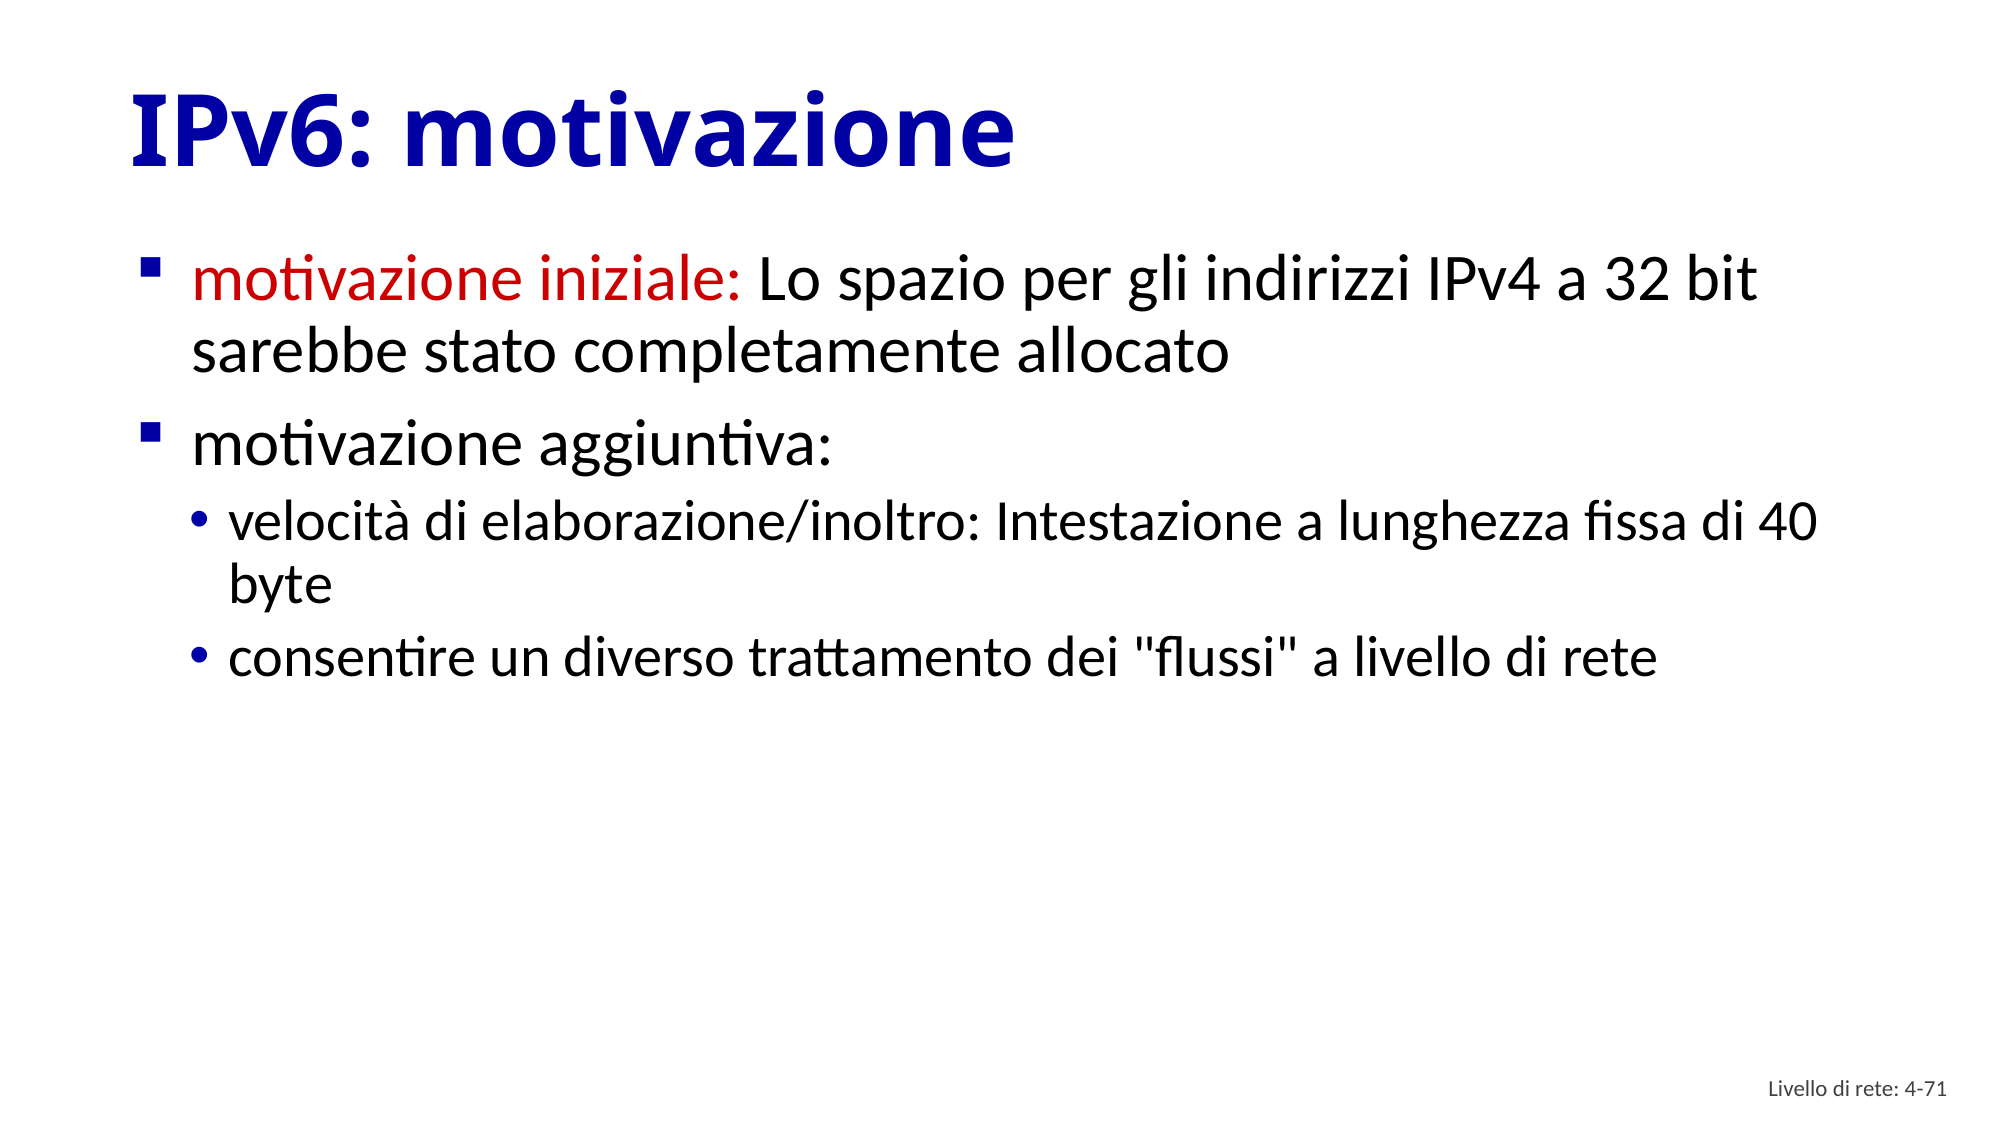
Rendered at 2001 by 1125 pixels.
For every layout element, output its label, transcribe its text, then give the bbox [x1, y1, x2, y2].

text_box motivazione iniziale: Lo spazio per gli indirizzi IPv4 a 32 bit sarebbe stato completamente allocato motivazione aggiuntiva: velocità di elaborazione/inoltro: Intestazione a lunghezza fissa di 40 byte consentire un diverso trattamento dei "flussi" a livello di rete [99, 235, 1920, 1087]
slide_number Livello di rete: 4- 70 [1512, 1056, 1963, 1117]
title IPv6: motivazione [115, 46, 1841, 222]
